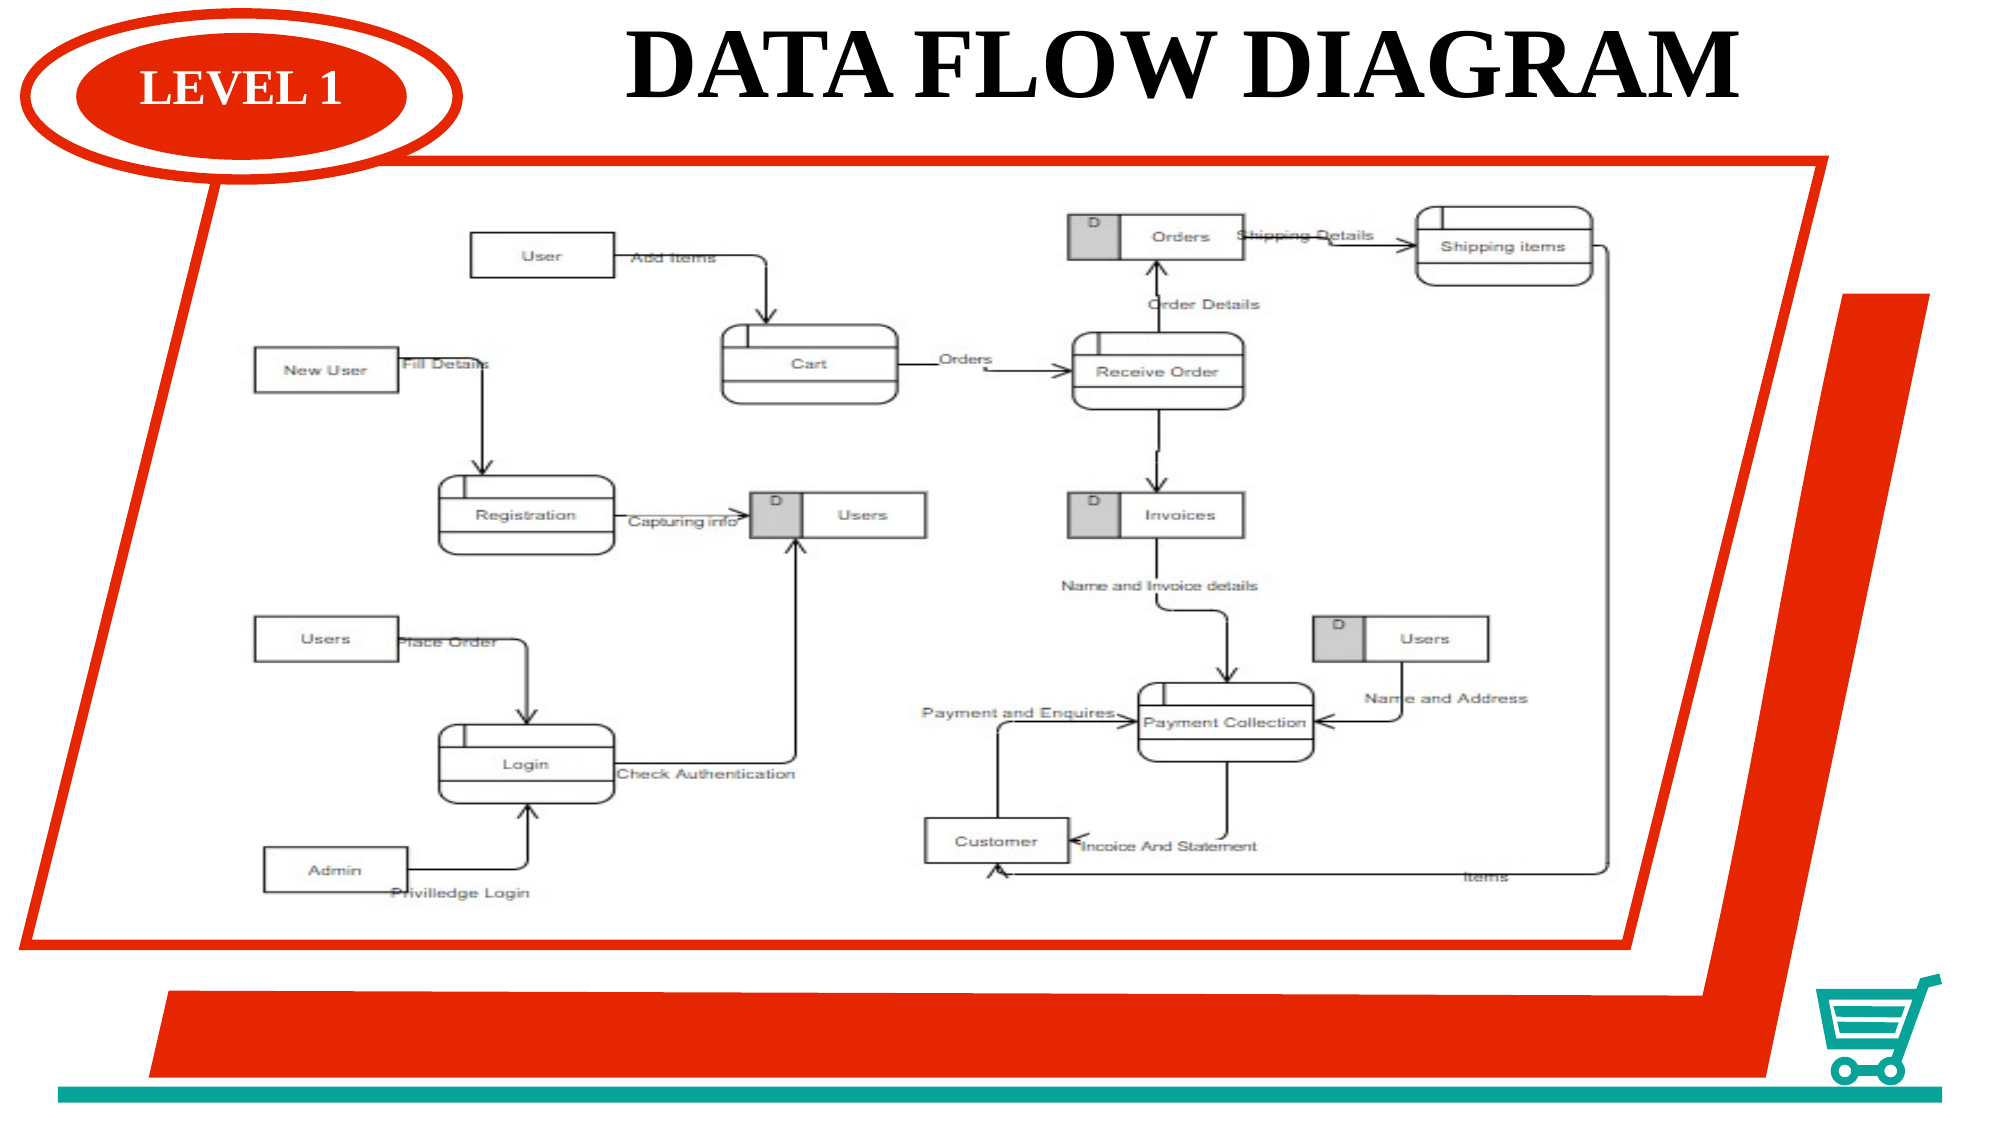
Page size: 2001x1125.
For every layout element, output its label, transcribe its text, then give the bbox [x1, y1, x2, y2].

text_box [25, 13, 458, 180]
text_box DATA FLOW DIAGRAM [483, 0, 1886, 125]
picture [221, 199, 1629, 917]
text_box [25, 160, 1931, 1078]
